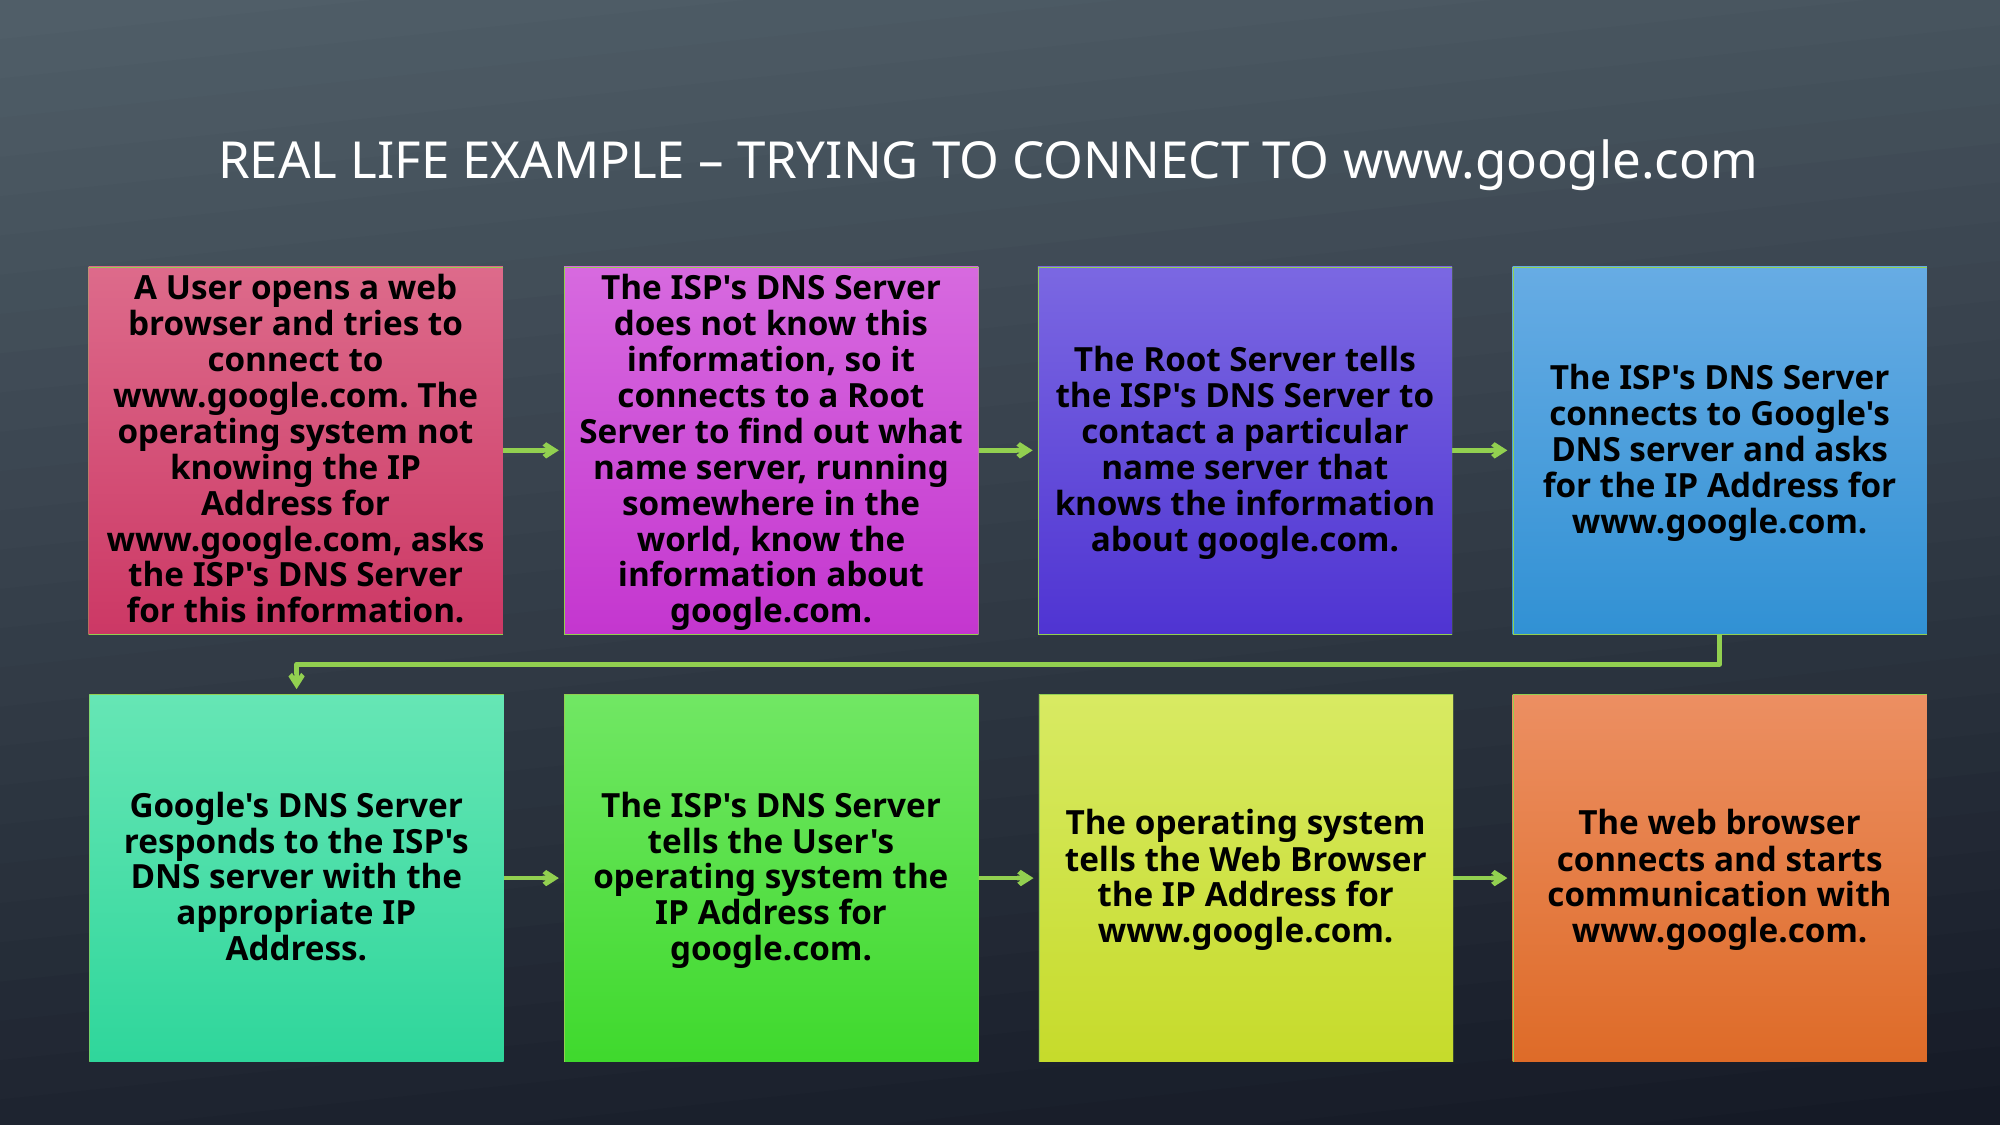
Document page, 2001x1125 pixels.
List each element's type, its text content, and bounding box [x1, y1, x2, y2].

text_box [0, 0, 2000, 1125]
title Real Life Example – Trying to connect to www.google.com [187, 101, 1790, 222]
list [86, 261, 1931, 1068]
